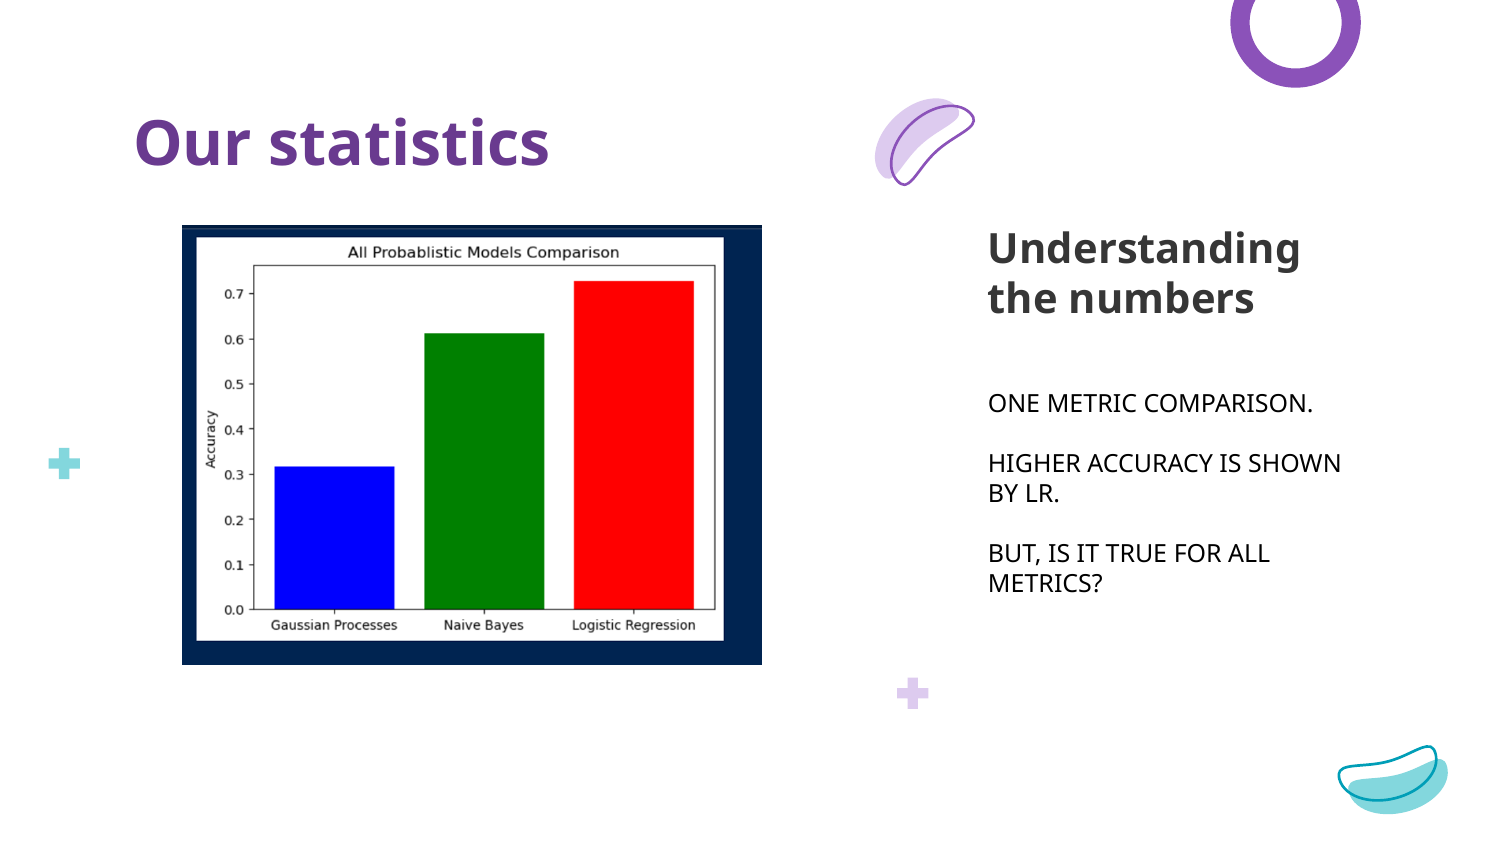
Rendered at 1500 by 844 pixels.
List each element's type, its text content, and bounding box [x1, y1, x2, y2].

text_box [897, 677, 929, 709]
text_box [865, 101, 980, 181]
text_box ONE METRIC COMPARISON. HIGHER ACCURACY IS SHOWN BY LR. BUT, IS IT TRUE FOR ALL METRICS? [972, 372, 1370, 739]
title Our statistics [118, 87, 1382, 182]
text_box Understanding the numbers [972, 203, 1370, 338]
picture [181, 225, 763, 666]
